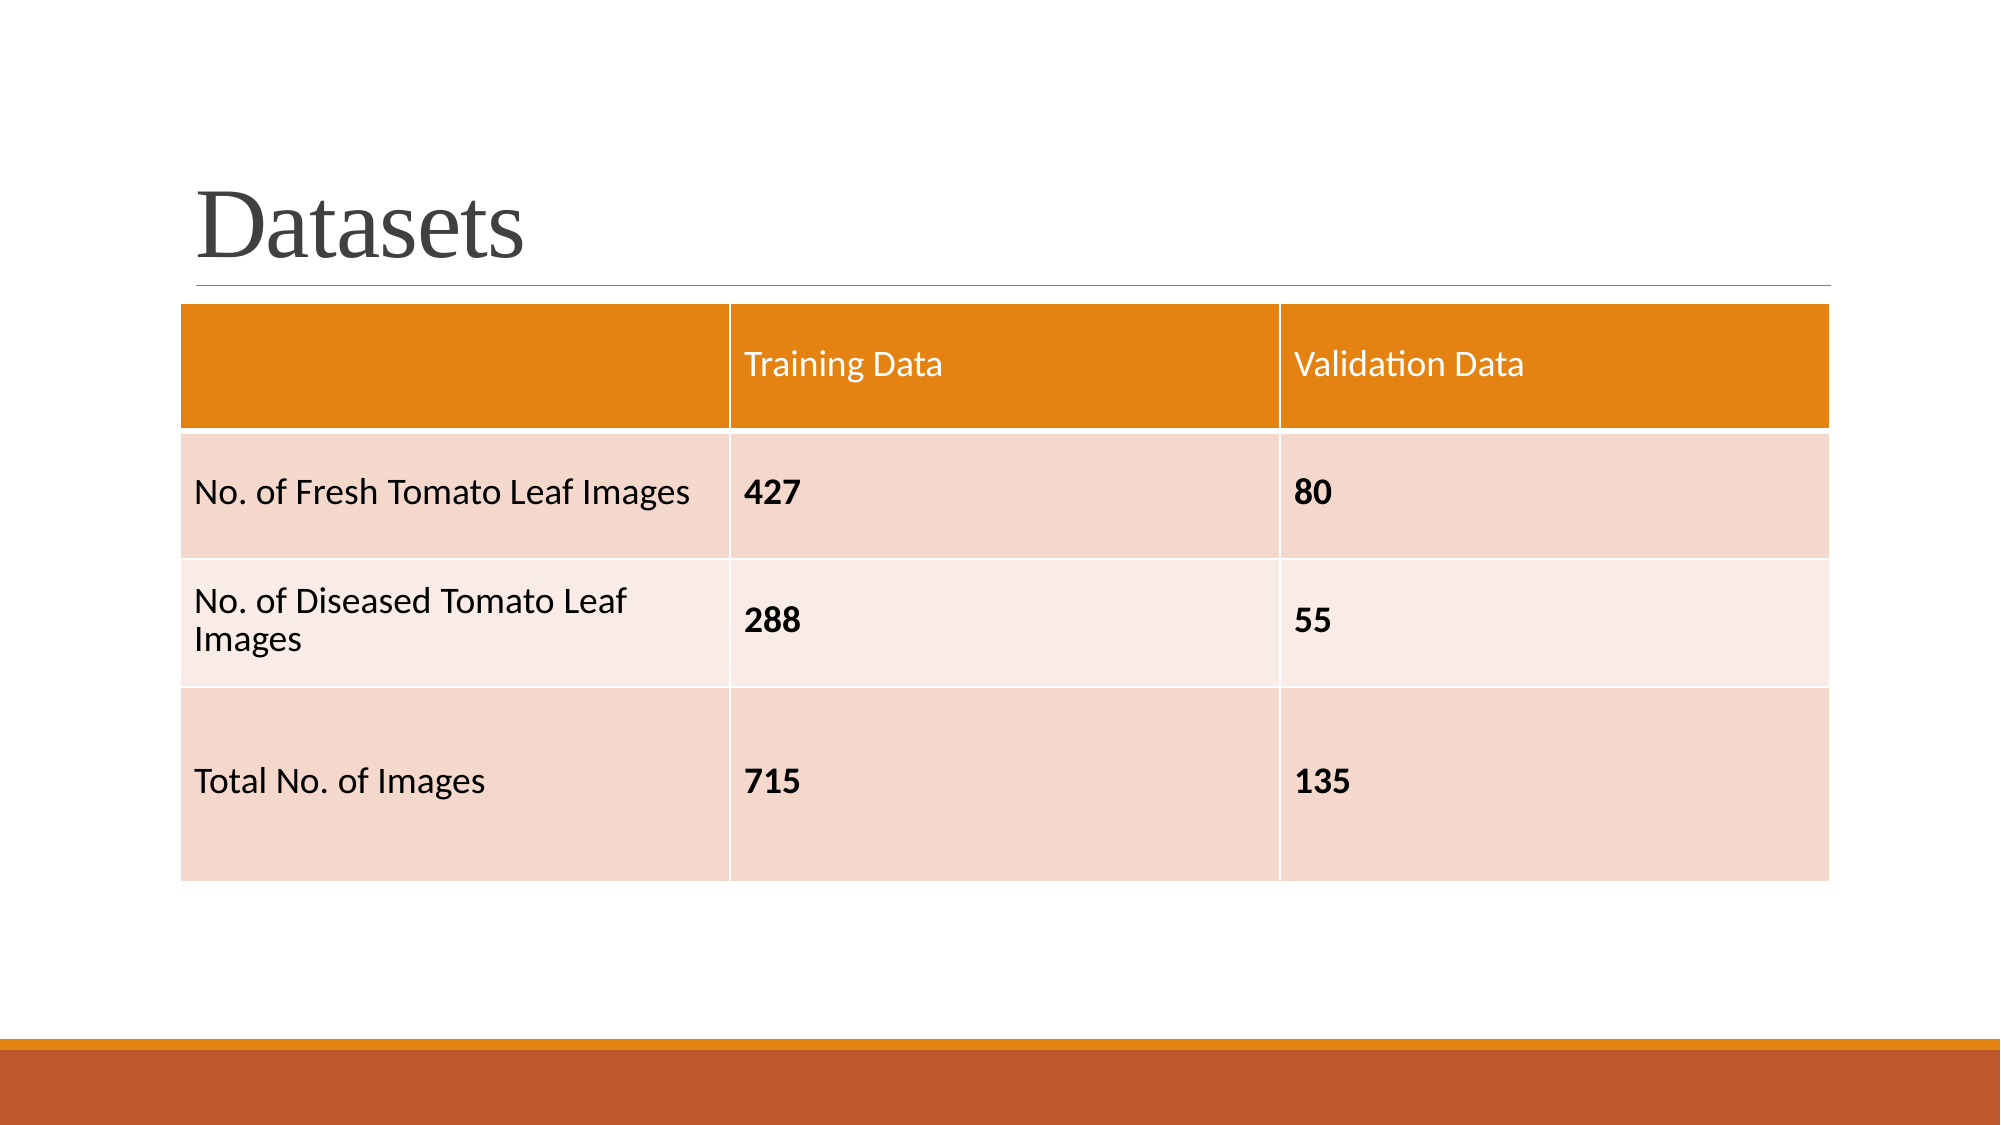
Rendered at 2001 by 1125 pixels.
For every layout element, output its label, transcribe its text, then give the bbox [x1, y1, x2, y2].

table_cell Total No. of Images [181, 688, 729, 881]
table_cell 427 [731, 434, 1279, 558]
title Datasets [180, 47, 1830, 285]
table_header Training Data [731, 304, 1279, 428]
table_cell No. of Diseased Tomato Leaf Images [181, 560, 729, 686]
table_header Validation Data [1281, 304, 1829, 428]
table_cell 80 [1281, 434, 1829, 558]
table_cell 135 [1281, 688, 1829, 881]
table_cell 288 [731, 560, 1279, 686]
table_header [181, 304, 729, 428]
table_cell 715 [731, 688, 1279, 881]
table_cell 55 [1281, 560, 1829, 686]
table_cell No. of Fresh Tomato Leaf Images [181, 434, 729, 558]
